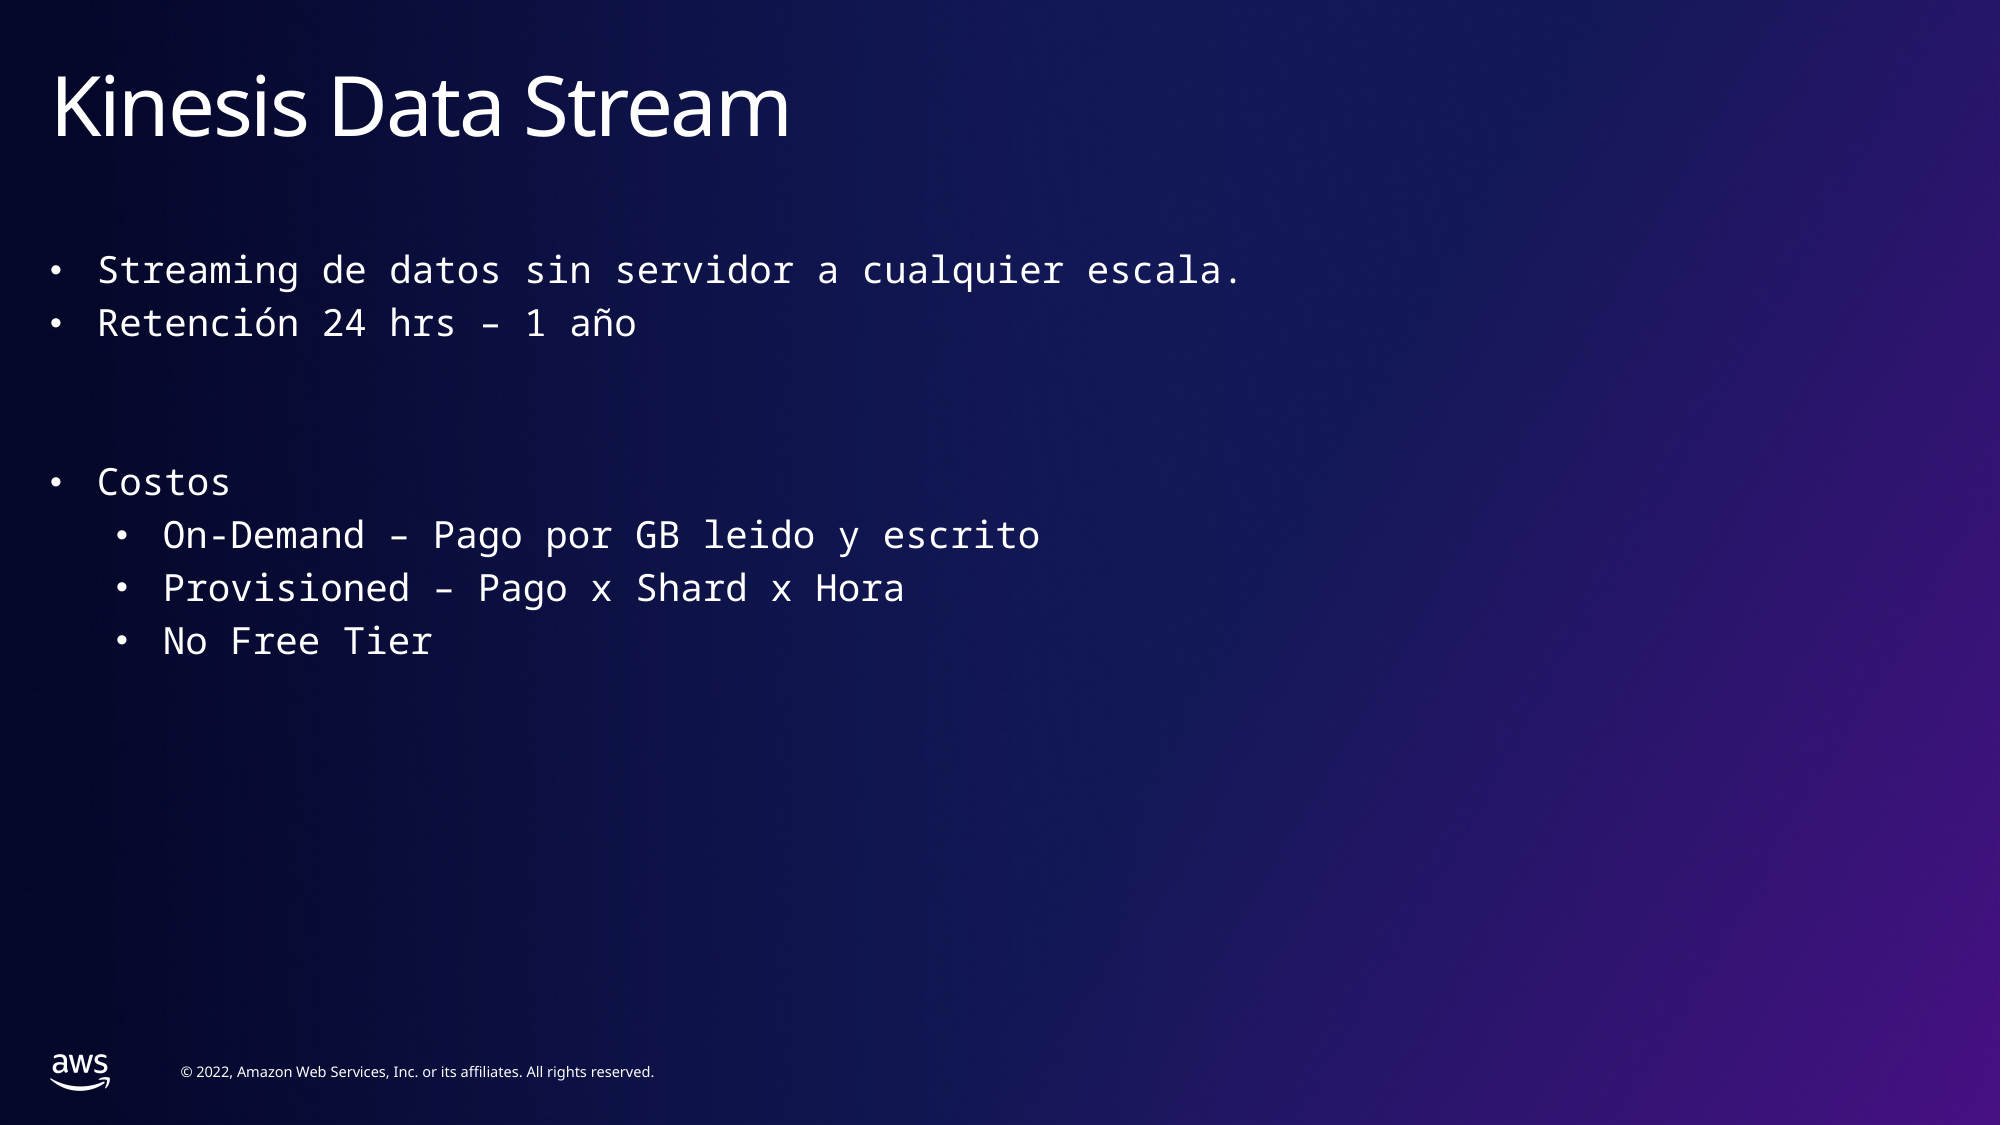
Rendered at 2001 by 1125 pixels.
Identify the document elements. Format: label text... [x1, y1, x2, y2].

picture [0, 0, 2000, 1125]
title Kinesis Data Stream [50, 40, 1950, 159]
list Streaming de datos sin servidor a cualquier escala. Retención 24 hrs – 1 año Costos On-Demand – Pago por GB leido y escrito Provisioned – Pago x Shard x Hora No Free Tier [50, 244, 1950, 1018]
